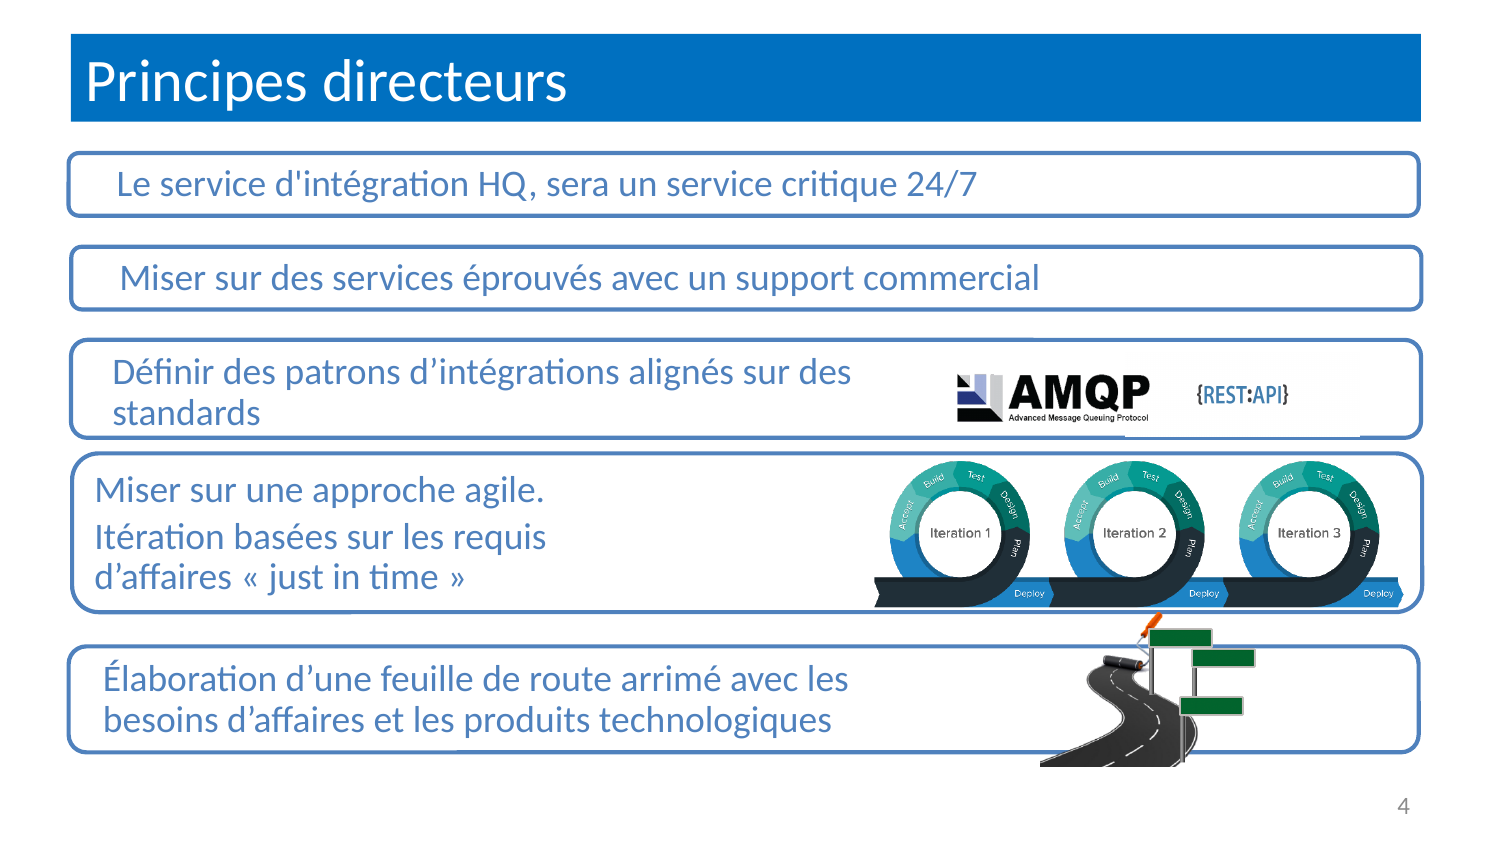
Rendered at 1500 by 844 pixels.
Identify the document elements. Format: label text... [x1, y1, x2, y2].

text_box [69, 244, 1424, 312]
text_box [70, 451, 793, 615]
text_box [1251, 644, 1421, 755]
text_box Définir des patrons d’intégrations alignés sur des standards [112, 352, 895, 445]
text_box Élaboration d’une feuille de route arrimé avec les besoins d’affaires et les produits technologiques [102, 659, 898, 766]
text_box Principes directeurs [70, 33, 1421, 122]
text_box [66, 150, 1421, 218]
slide_number 4 [1074, 782, 1425, 828]
text_box [66, 644, 1034, 755]
text_box Le service d'intégration HQ, sera un service critique 24/7 [116, 163, 1146, 237]
text_box Miser sur des services éprouvés avec un support commercial [119, 257, 1149, 331]
text_box [68, 337, 1424, 440]
text_box Miser sur une approche agile. Itération basées sur les requis d’affaires « just in time » [94, 470, 656, 587]
picture [792, 340, 1481, 767]
